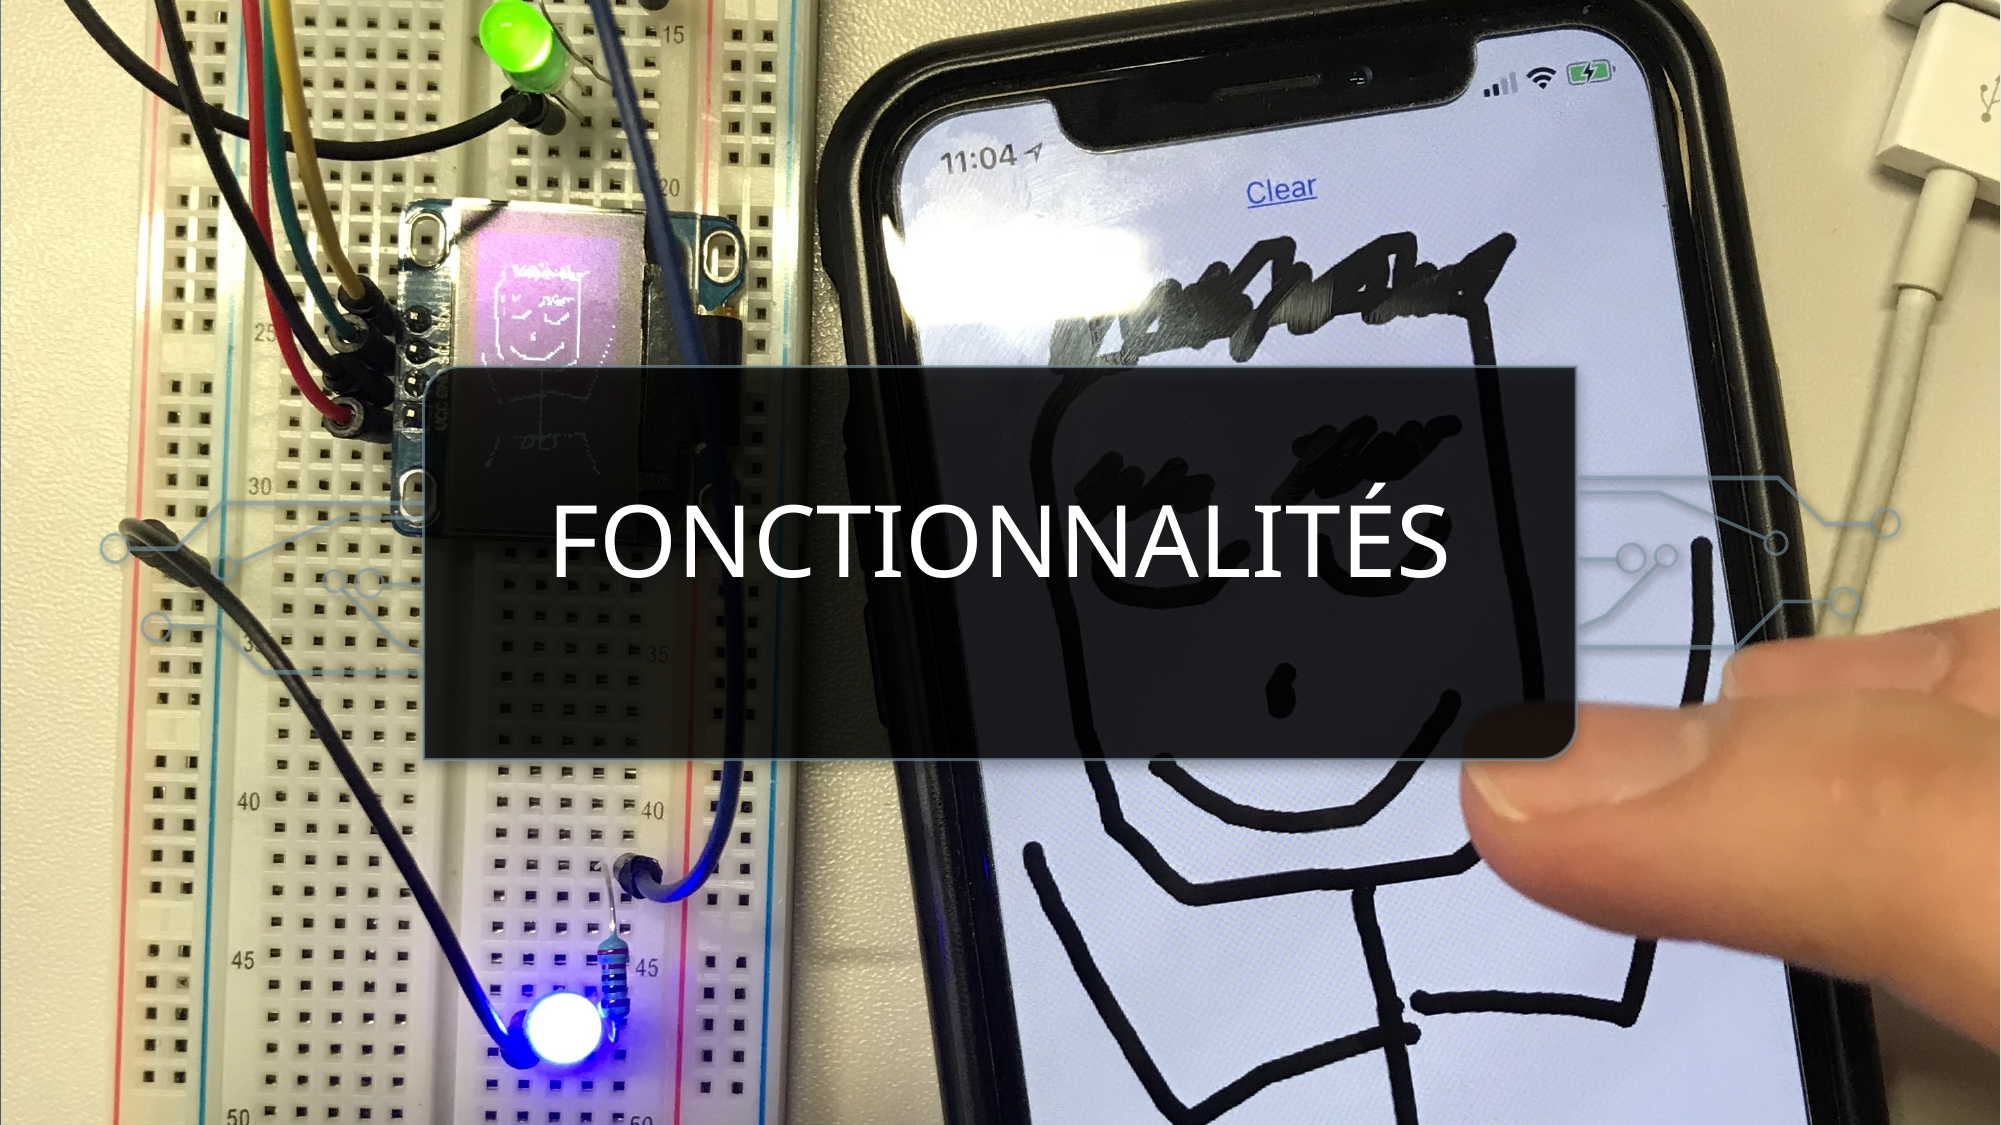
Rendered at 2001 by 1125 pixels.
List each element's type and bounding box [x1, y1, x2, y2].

text_box [99, 366, 1902, 760]
picture [0, 0, 2000, 1125]
